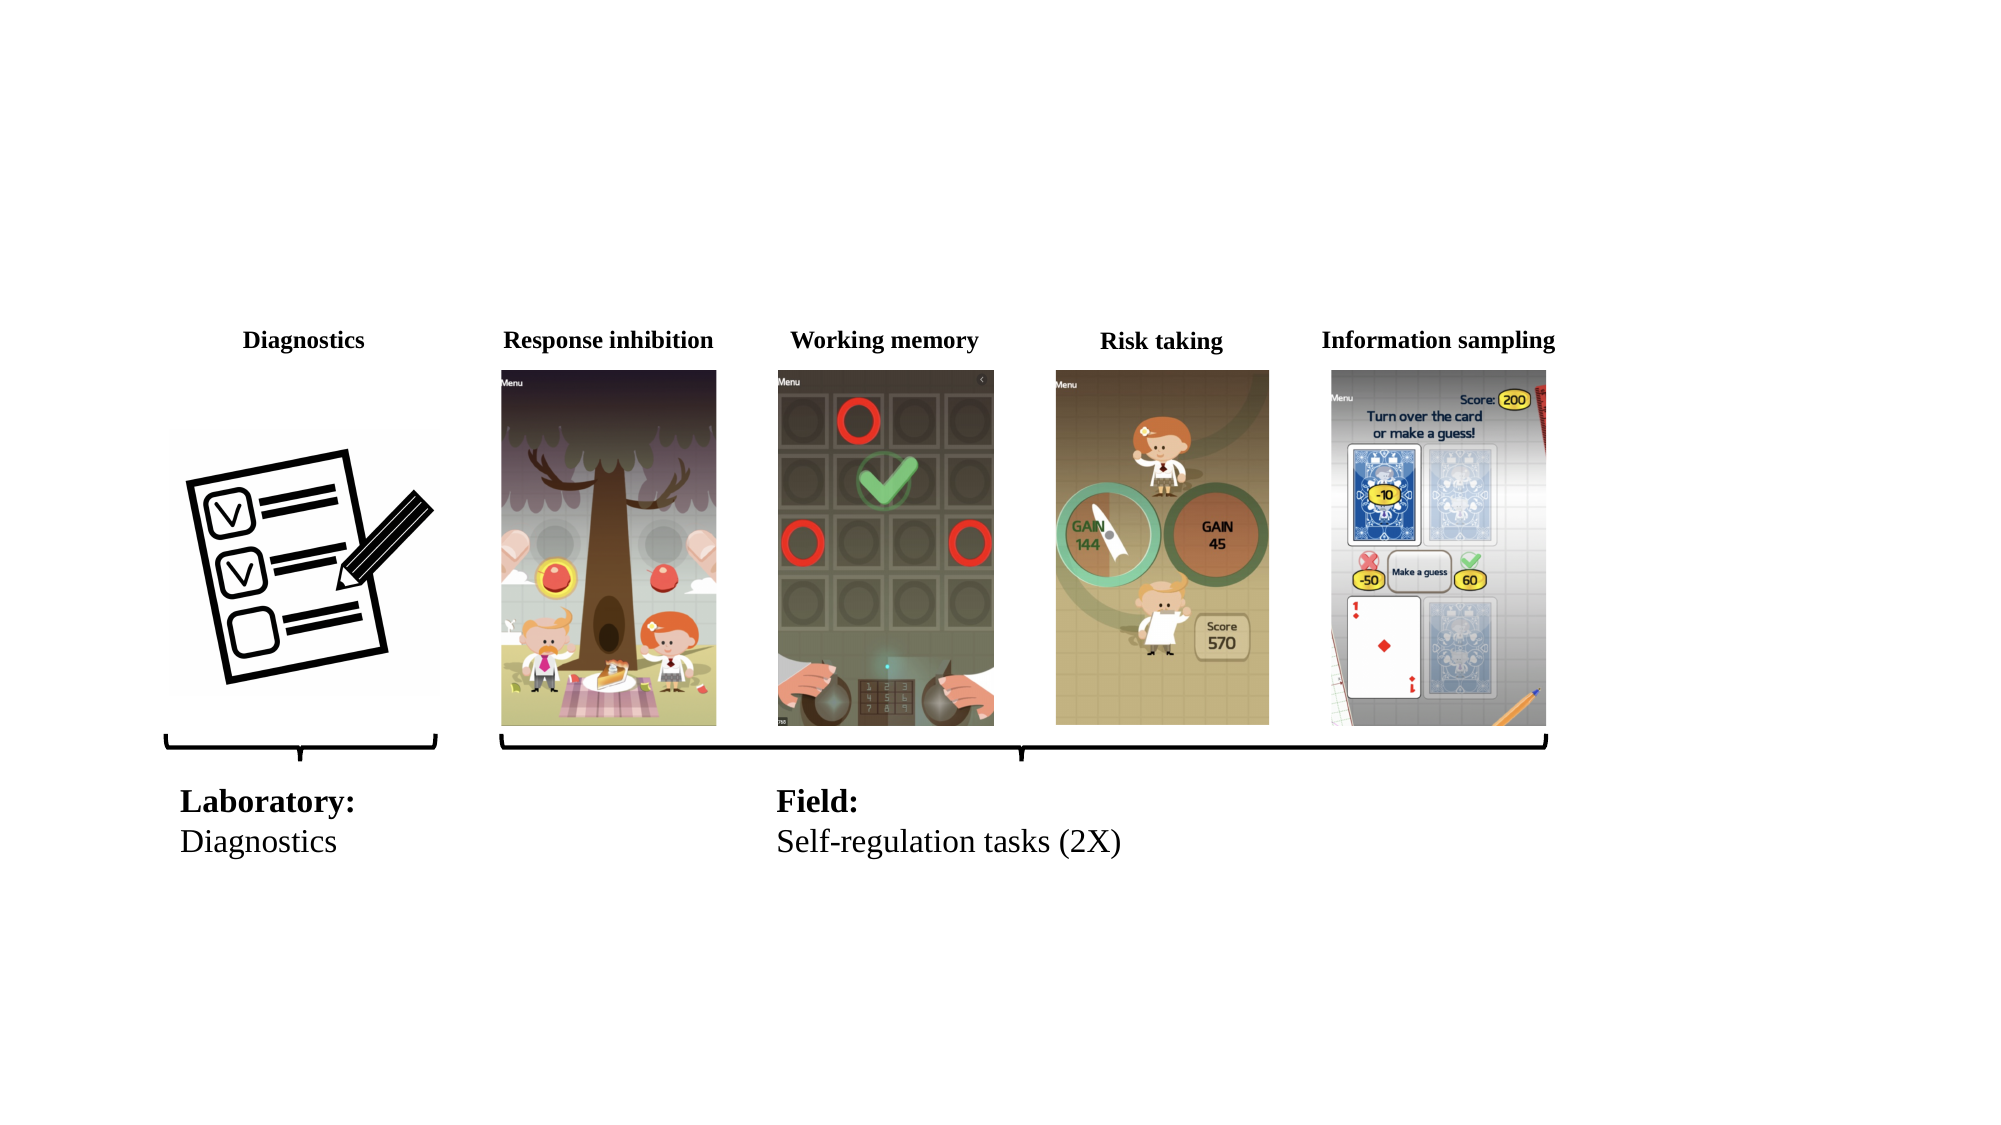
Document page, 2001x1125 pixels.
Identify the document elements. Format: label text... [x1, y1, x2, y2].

text_box Risk taking [1055, 317, 1269, 362]
text_box [500, 733, 1547, 762]
text_box Laboratory: Diagnostics [165, 771, 609, 867]
text_box Response inhibition [488, 316, 730, 361]
text_box Diagnostics [183, 316, 425, 361]
text_box [165, 733, 437, 762]
text_box Field: Self-regulation tasks (2X) [761, 771, 1269, 867]
text_box Information sampling [1288, 316, 1589, 361]
picture [1331, 370, 1547, 726]
picture [501, 370, 717, 726]
text_box Working memory [773, 316, 996, 361]
picture [1055, 370, 1270, 725]
picture [169, 429, 440, 696]
picture [778, 370, 994, 726]
